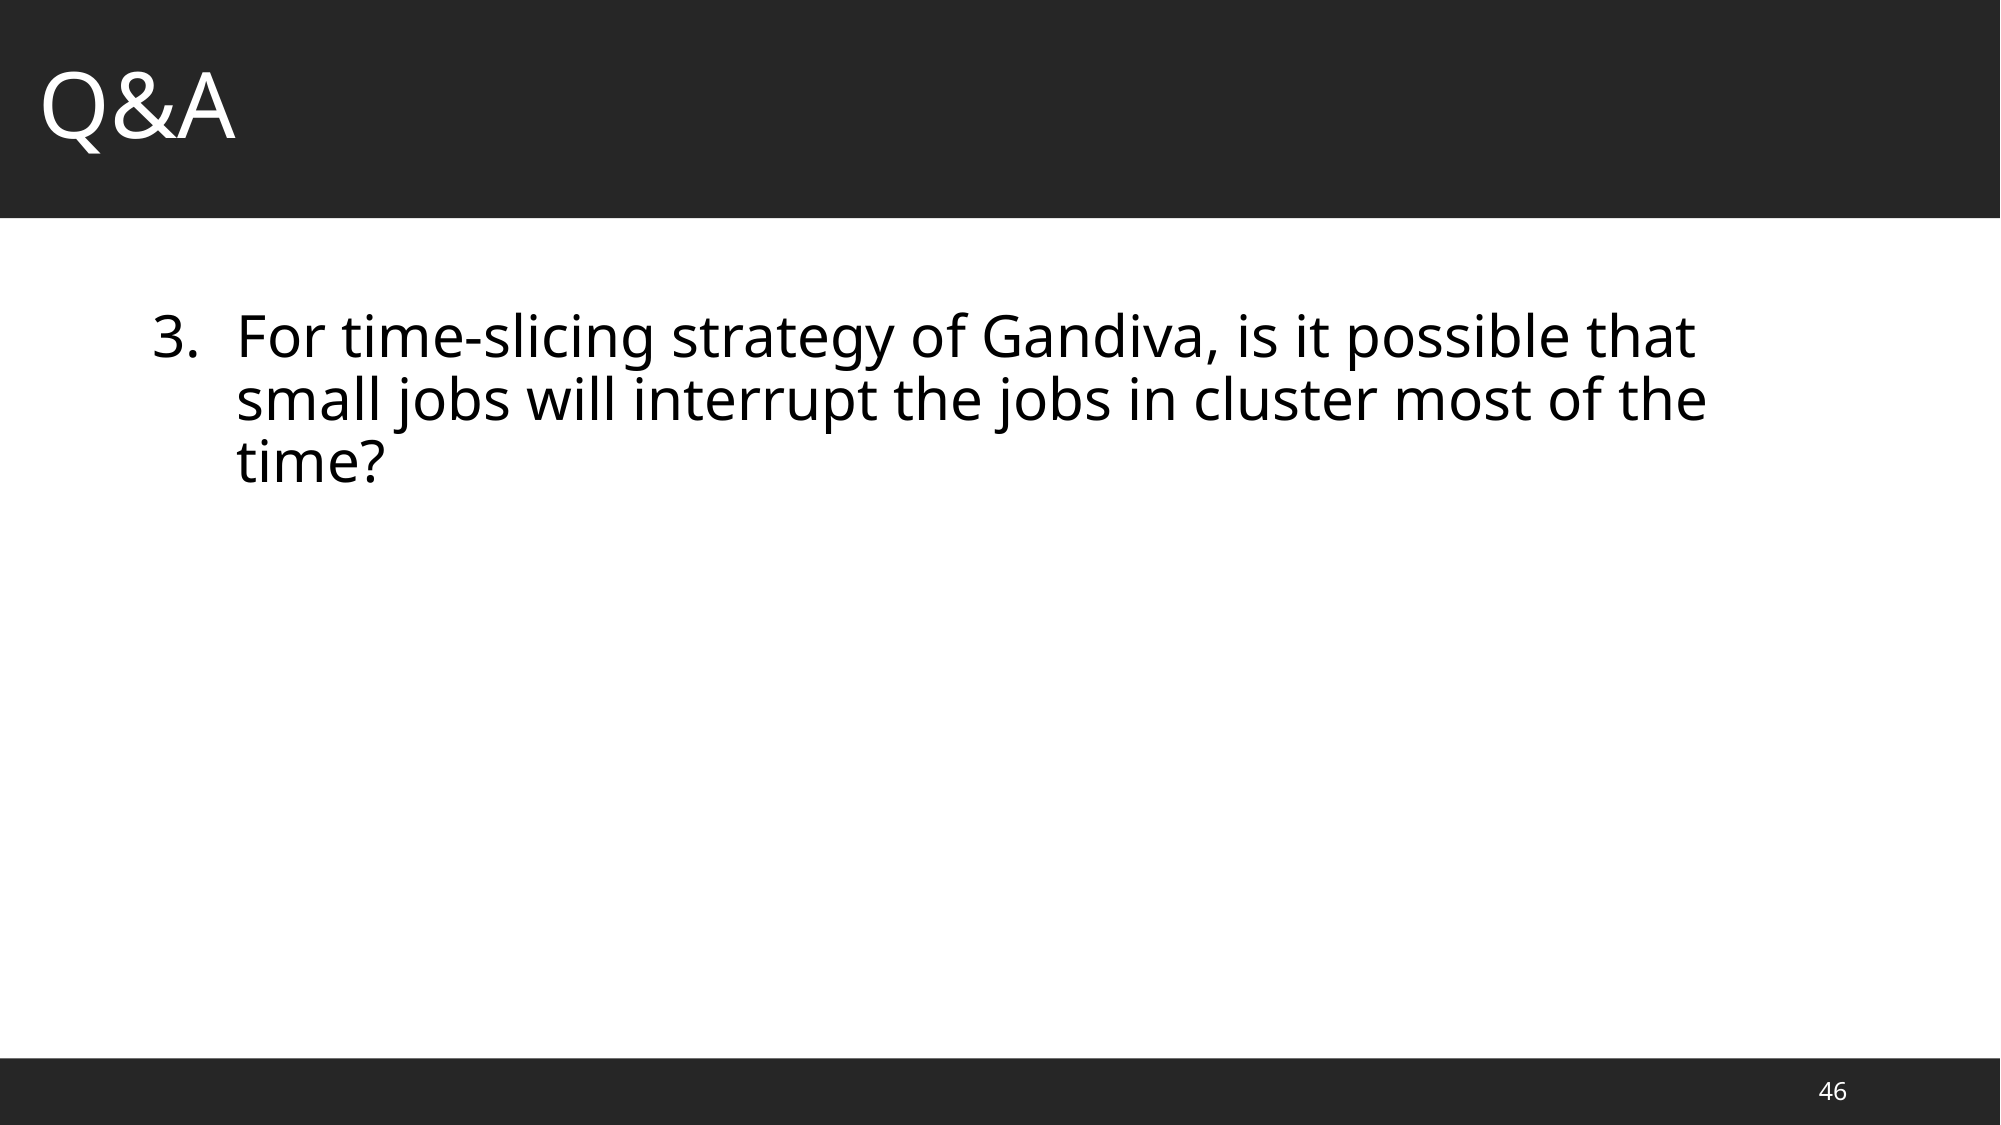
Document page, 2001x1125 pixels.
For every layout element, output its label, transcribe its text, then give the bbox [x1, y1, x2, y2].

list For time-slicing strategy of Gandiva, is it possible that small jobs will interrupt the jobs in cluster most of the time? [137, 299, 1863, 1057]
text_box [0, 1058, 2000, 1125]
title Q&A [0, 0, 2000, 219]
slide_number 45 [1412, 1062, 1863, 1123]
